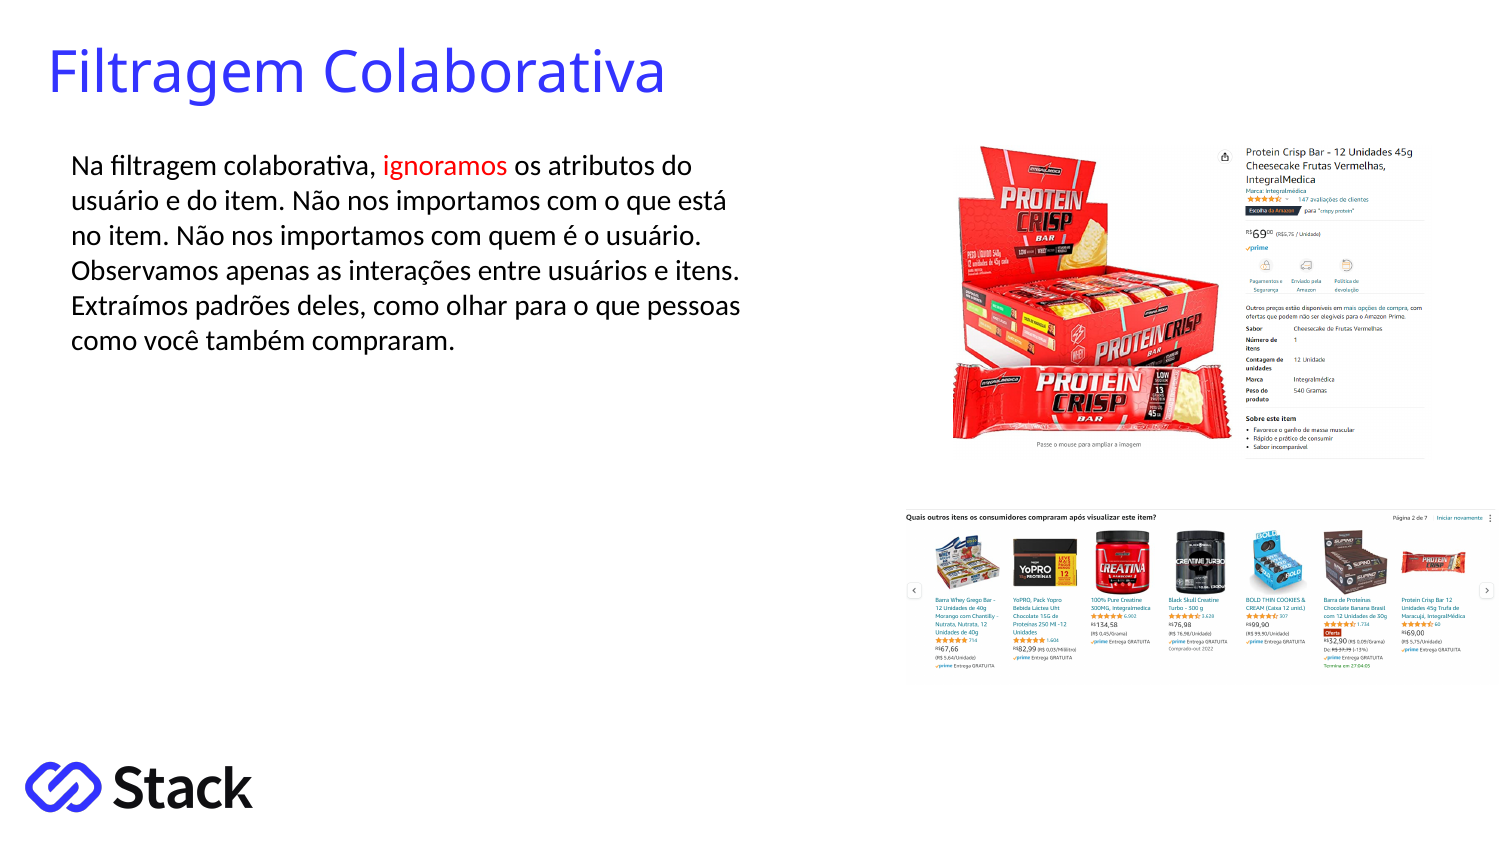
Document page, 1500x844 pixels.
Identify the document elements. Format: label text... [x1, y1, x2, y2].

picture [9, 657, 269, 844]
picture [906, 509, 1499, 685]
picture [953, 145, 1432, 460]
text_box Na filtragem colaborativa, ignoramos os atributos do usuário e do item. Não nos importamos com o que está no item. Não nos importamos com quem é o usuário. Observamos apenas as interações entre usuários e itens. Extraímos padrões deles, como olhar para o que pessoas como você também compraram. [56, 138, 777, 364]
title Filtragem Colaborativa [32, 19, 1138, 146]
